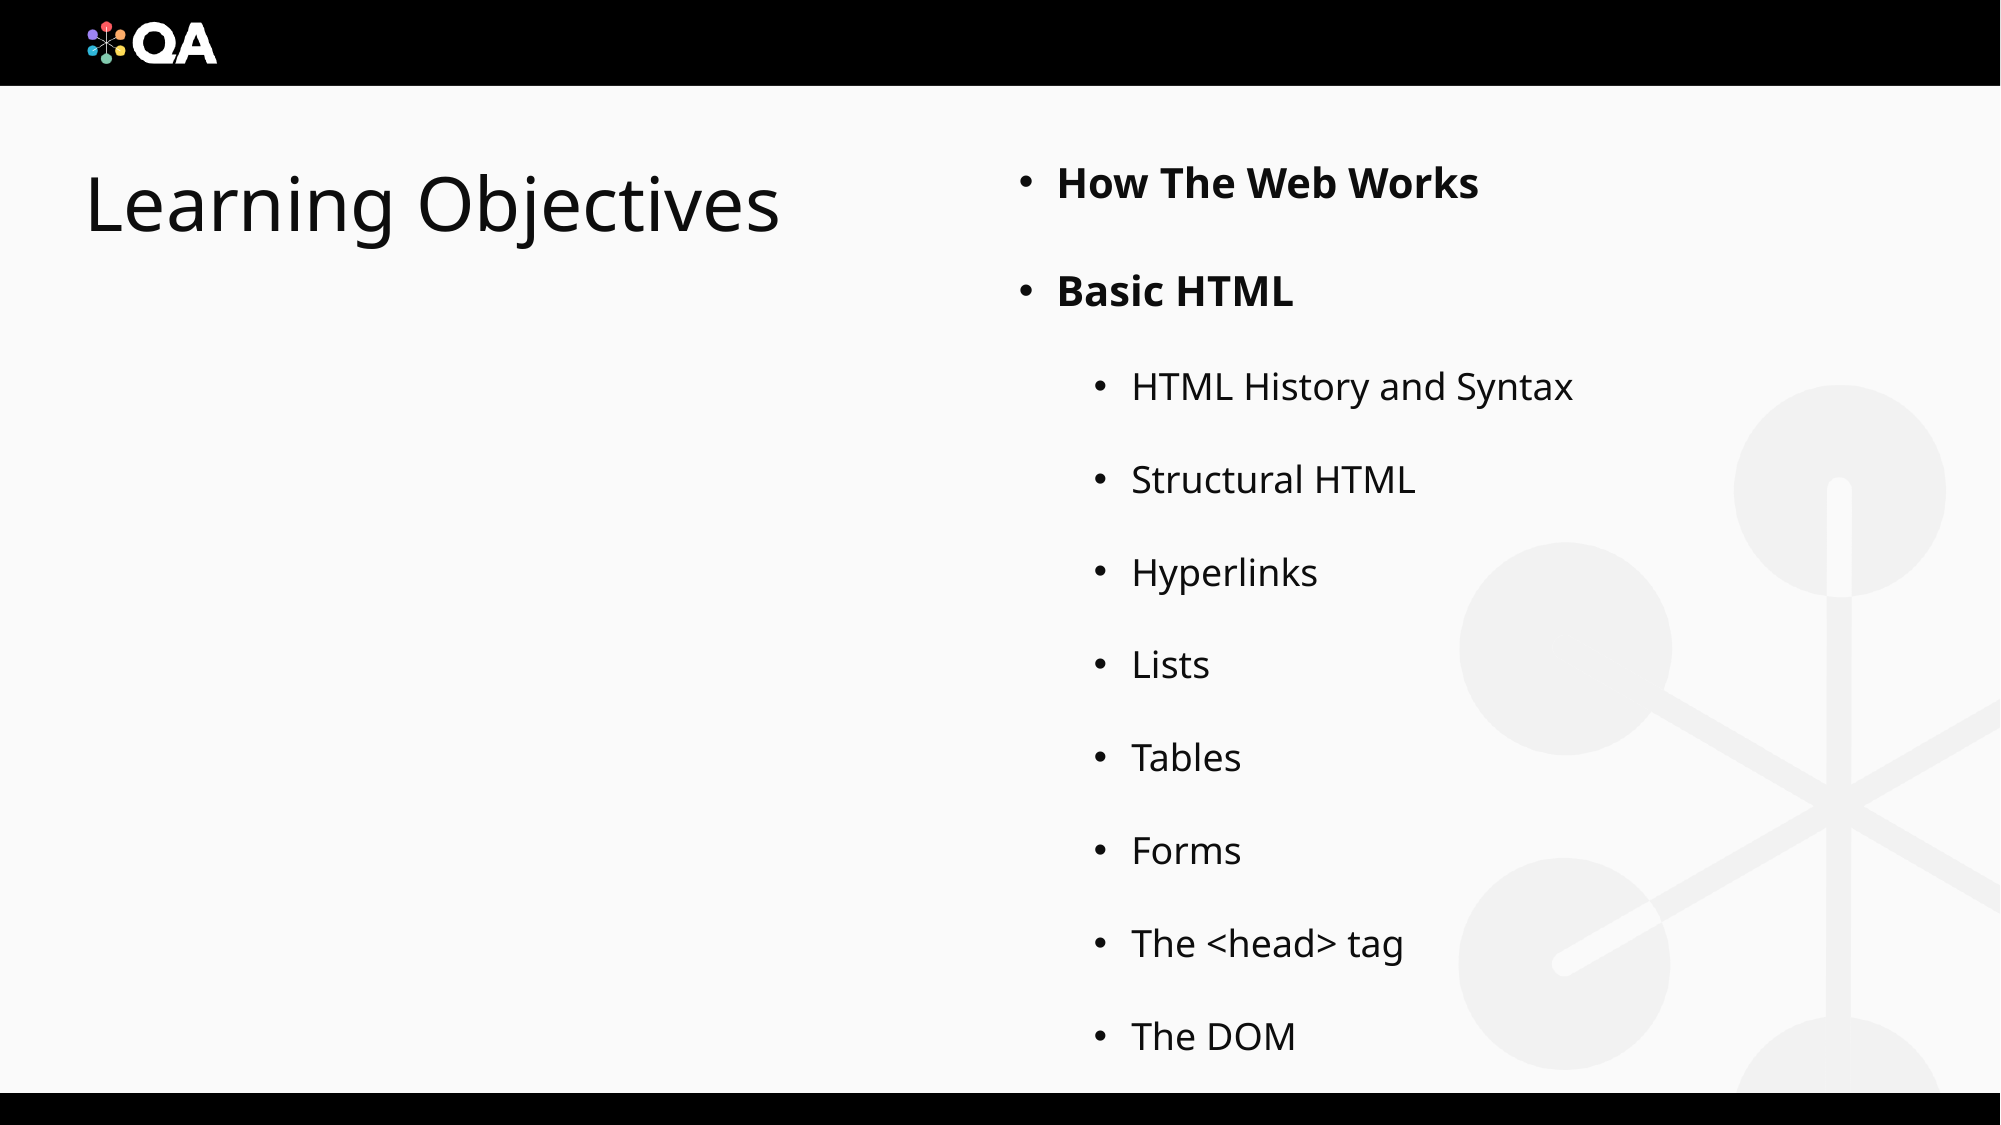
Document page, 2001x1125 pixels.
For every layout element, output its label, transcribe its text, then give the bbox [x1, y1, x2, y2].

picture [0, 0, 2001, 1125]
list How The Web Works Basic HTML HTML History and Syntax Structural HTML Hyperlinks Lists Tables Forms The <head> tag The DOM [1018, 326, 2000, 889]
title Learning Objectives [84, 159, 1916, 278]
